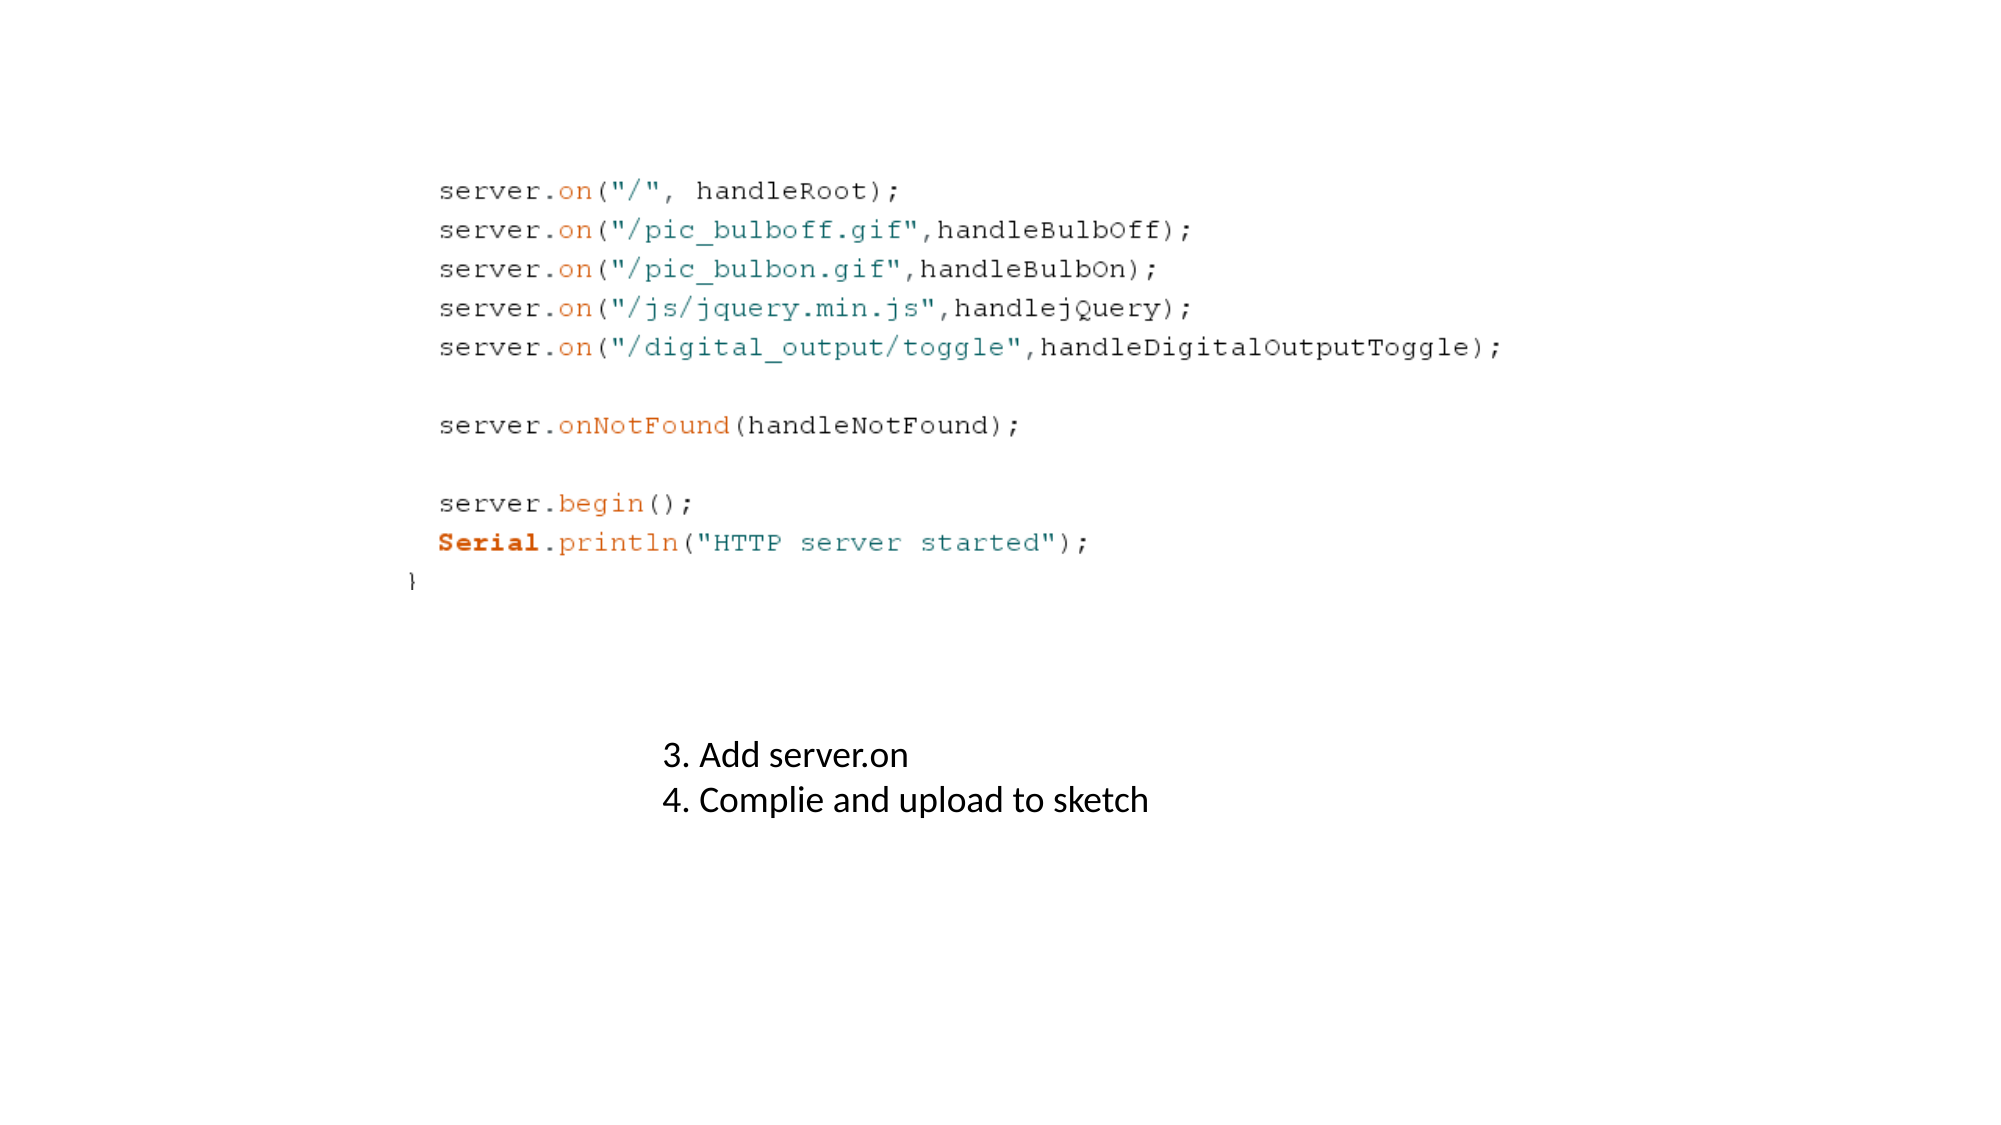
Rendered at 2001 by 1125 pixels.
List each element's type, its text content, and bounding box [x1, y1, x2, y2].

picture [407, 146, 1577, 590]
text_box 3. Add server.on 4. Complie and upload to sketch [647, 722, 1165, 827]
